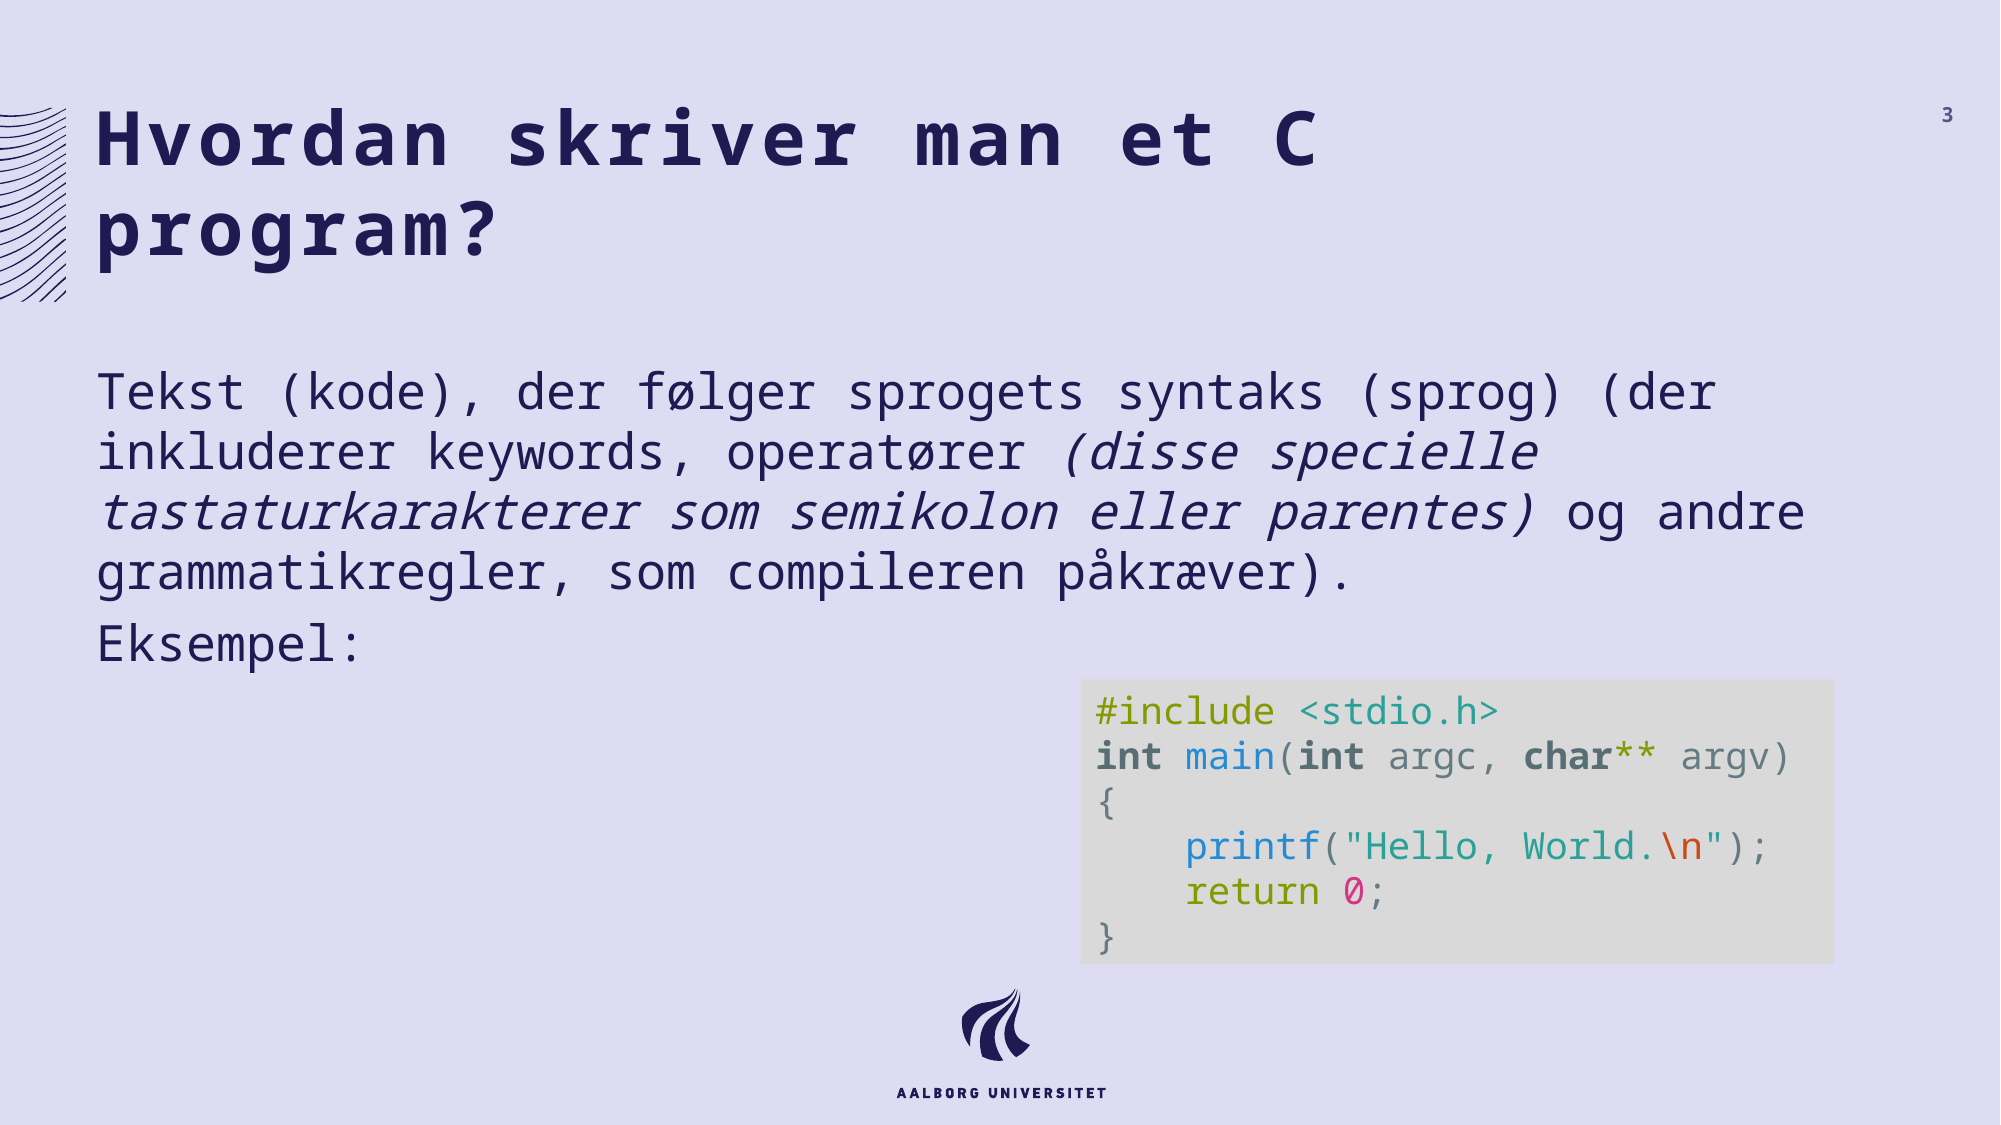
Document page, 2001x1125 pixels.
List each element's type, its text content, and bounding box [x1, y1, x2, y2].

text_box #include <stdio.h> int main(int argc, char** argv) { printf("Hello, World.\n"); return 0; } [1080, 679, 1835, 964]
list Tekst (kode), der følger sprogets syntaks (sprog) (der inkluderer keywords, operatører (disse specielle tastaturkarakterer som semikolon eller parentes) og andre grammatikregler, som compileren påkræver). Eksempel: [96, 351, 1861, 968]
slide_number 3 [1860, 97, 1954, 135]
title Hvordan skriver man et C program? [96, 58, 1737, 325]
